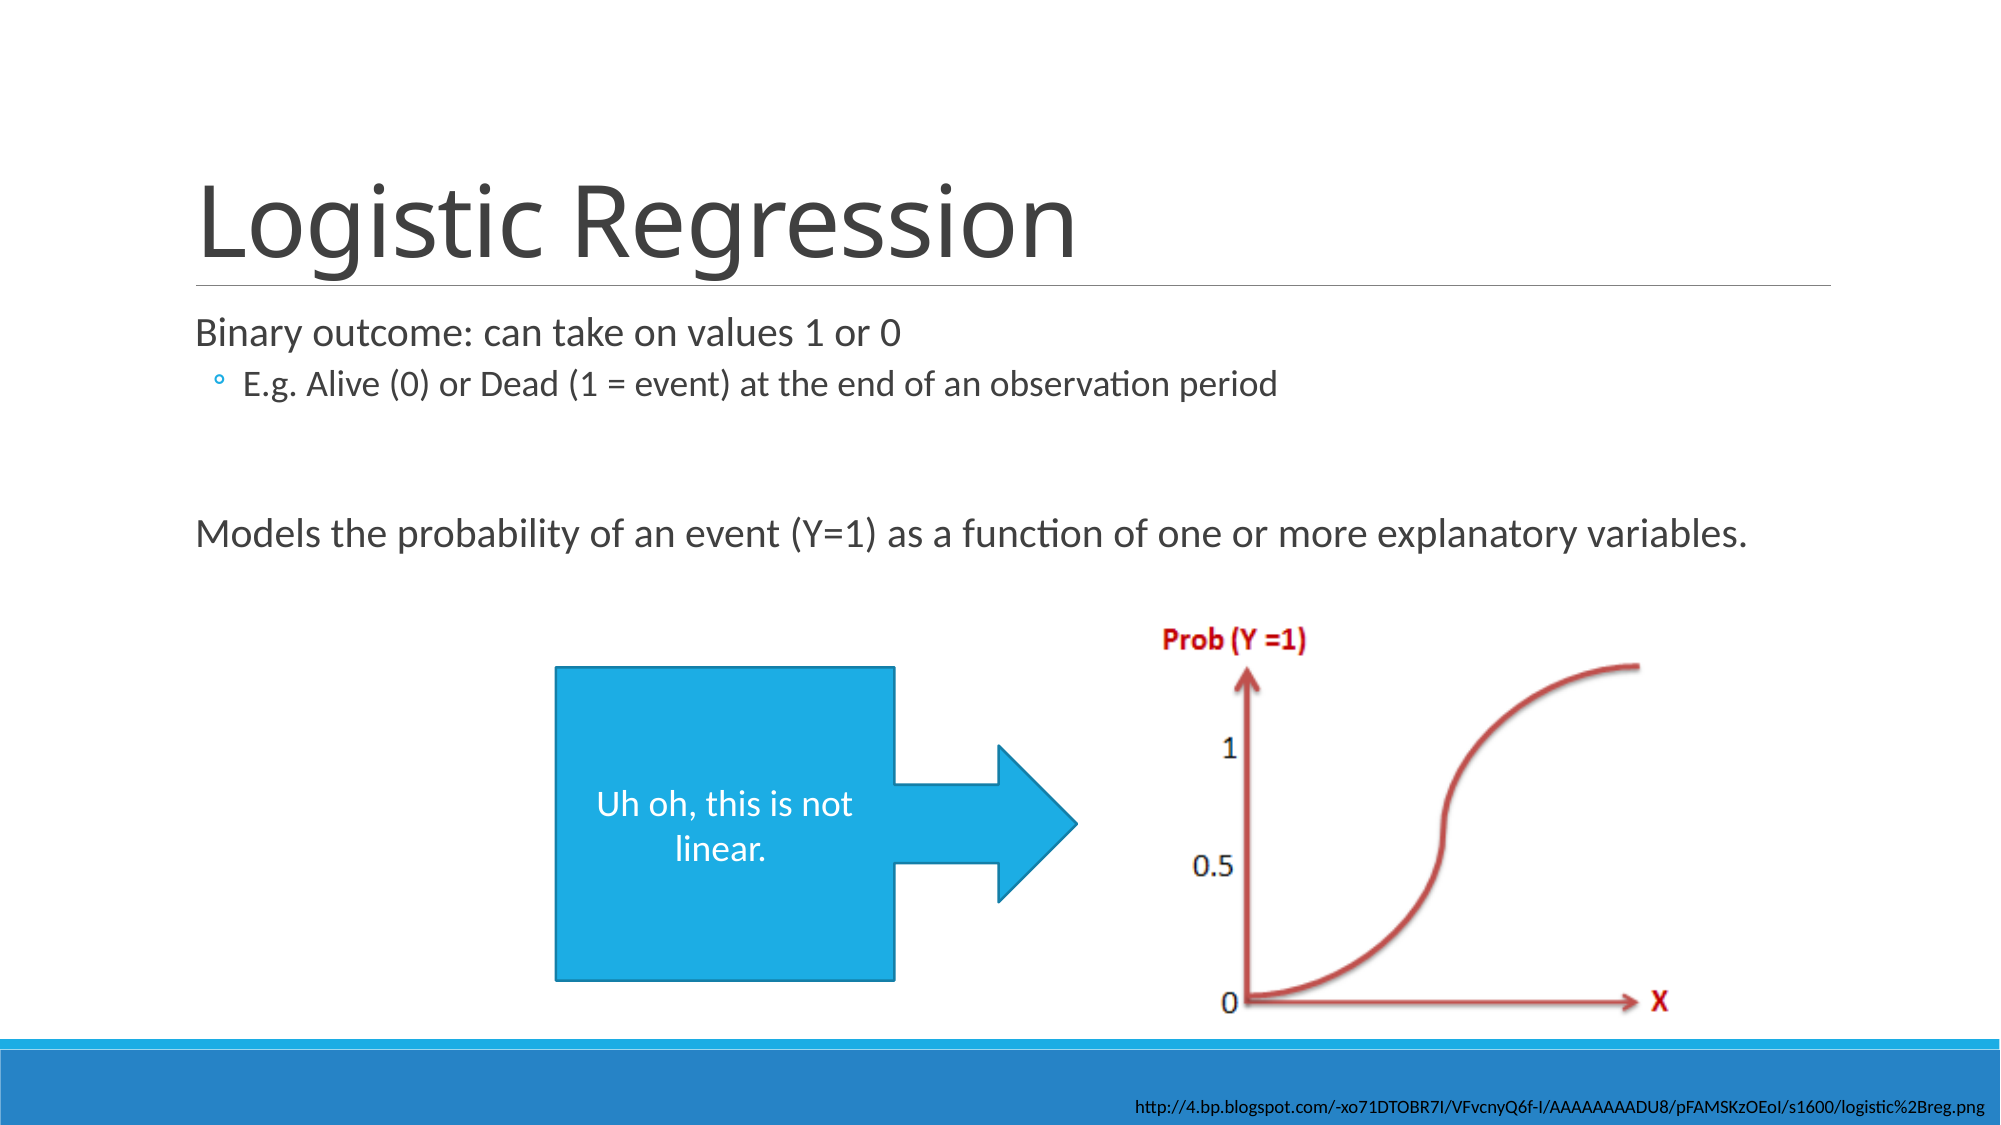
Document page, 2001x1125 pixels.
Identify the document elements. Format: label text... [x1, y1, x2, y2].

text_box http://4.bp.blogspot.com/-xo71DTOBR7I/VFvcnyQ6f-I/AAAAAAAADU8/pFAMSKzOEoI/s1600/logistic%2Breg.png [1120, 1087, 2000, 1125]
picture [1152, 593, 1686, 1026]
text_box Uh oh, this is not linear. [554, 666, 1078, 982]
list Binary outcome: can take on values 1 or 0 E.g. Alive (0) or Dead (1 = event) at the end of an observation period Models the probability of an event (Y=1) as a function of one or more explanatory variables. [180, 302, 1830, 963]
title Logistic Regression [180, 47, 1830, 285]
